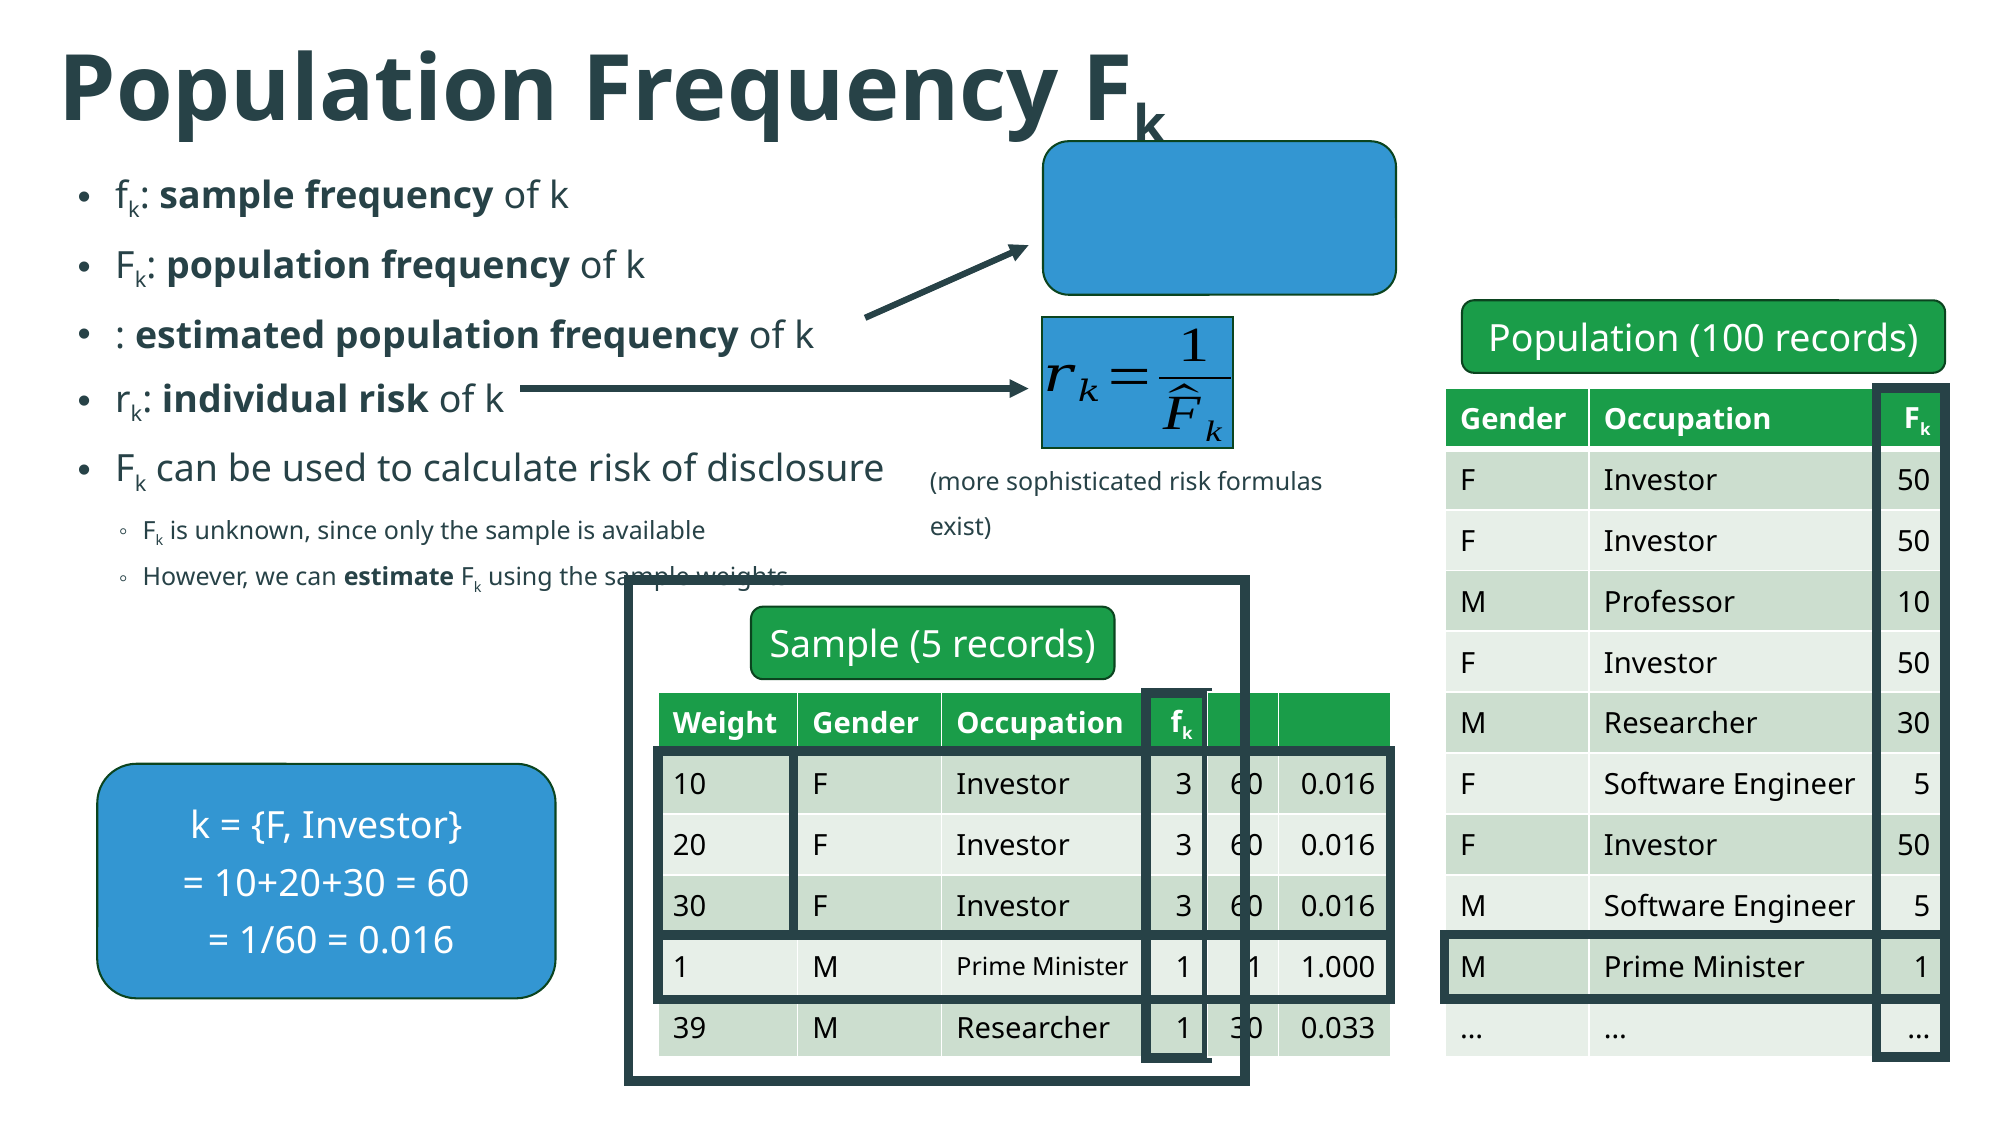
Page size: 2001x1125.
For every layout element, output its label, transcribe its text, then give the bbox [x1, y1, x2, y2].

text_box [1246, 934, 1391, 1001]
table_header Occupation [1590, 389, 1874, 446]
table_cell Investor [1590, 815, 1874, 874]
table_cell … [1590, 1000, 1874, 1056]
picture [1503, 995, 2000, 1125]
table_cell F [1446, 815, 1588, 874]
table_cell Investor [1590, 632, 1874, 691]
table_cell F [1446, 632, 1588, 691]
text_box [1246, 750, 1391, 934]
table_cell Software Engineer [1590, 754, 1874, 813]
text_box Population (100 records) [1460, 299, 1947, 374]
table_cell F [1446, 511, 1588, 570]
text_box [1402, 792, 1929, 1111]
table_cell … [1446, 1000, 1588, 1056]
table_cell F [1446, 452, 1588, 509]
table_cell Investor [1590, 511, 1874, 570]
text_box [627, 579, 1246, 1082]
table_cell Professor [1590, 571, 1874, 630]
text_box [1875, 387, 1946, 933]
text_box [865, 245, 1029, 318]
table_cell M [1446, 571, 1588, 630]
table_cell Software Engineer [1590, 876, 1874, 933]
list (more sophisticated risk formulas exist) [914, 443, 1404, 508]
table_header Gender [1446, 389, 1588, 446]
title Population Frequency Fk [43, 30, 1842, 151]
table_cell M [1446, 693, 1588, 752]
text_box [1875, 1000, 1946, 1058]
table_cell F [1446, 754, 1588, 813]
text_box [1444, 933, 1946, 1000]
table_cell Researcher [1590, 693, 1874, 752]
table_cell Investor [1590, 452, 1874, 509]
table_cell M [1446, 876, 1588, 933]
